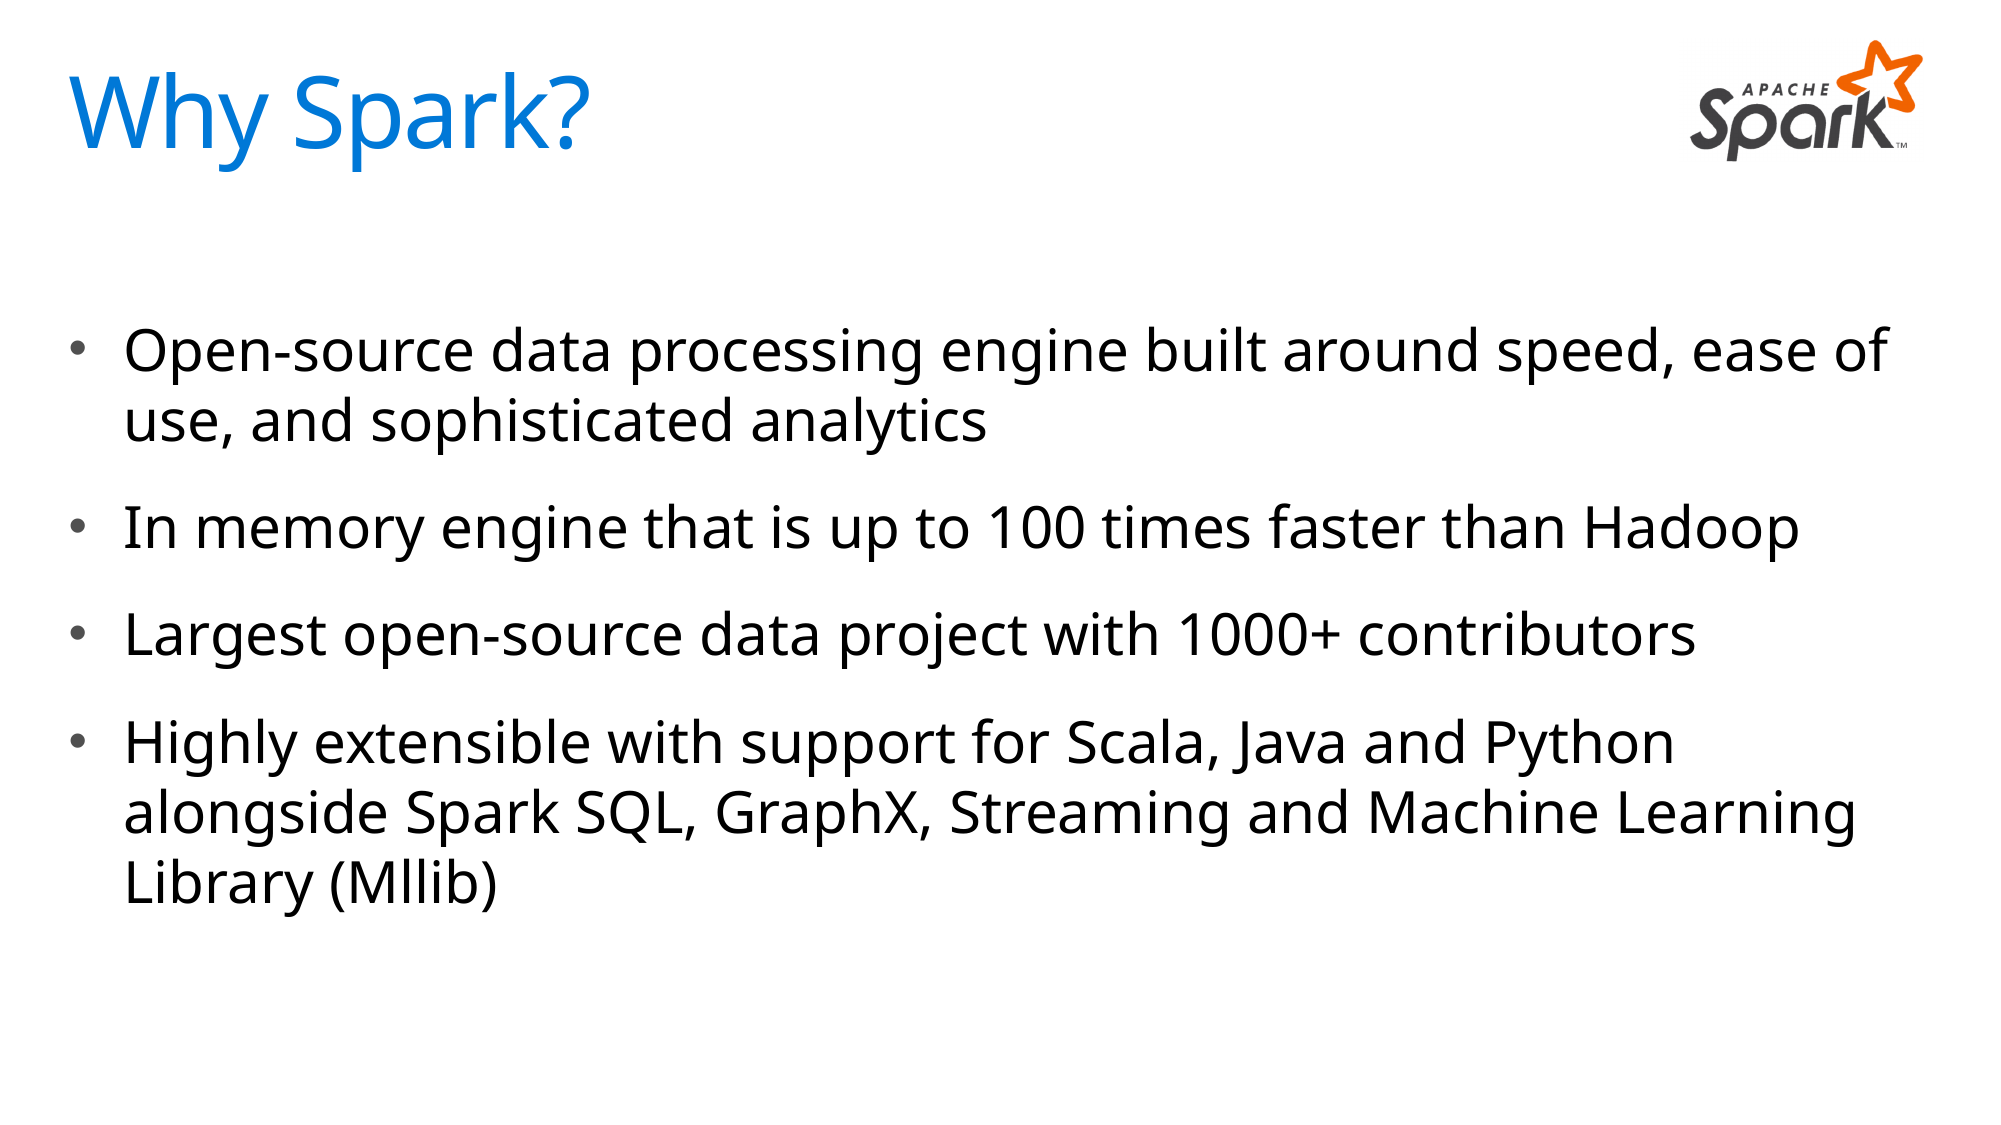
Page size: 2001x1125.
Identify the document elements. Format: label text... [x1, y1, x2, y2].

list Open-source data processing engine built around speed, ease of use, and sophisticated analytics In memory engine that is up to 100 times faster than Hadoop Largest open-source data project with 1000+ contributors Highly extensible with support for Scala, Java and Python alongside Spark SQL, GraphX, Streaming and Machine Learning Library (Mllib) [44, 297, 1957, 866]
title Why Spark? [44, 47, 1957, 196]
picture [1679, 38, 1924, 163]
